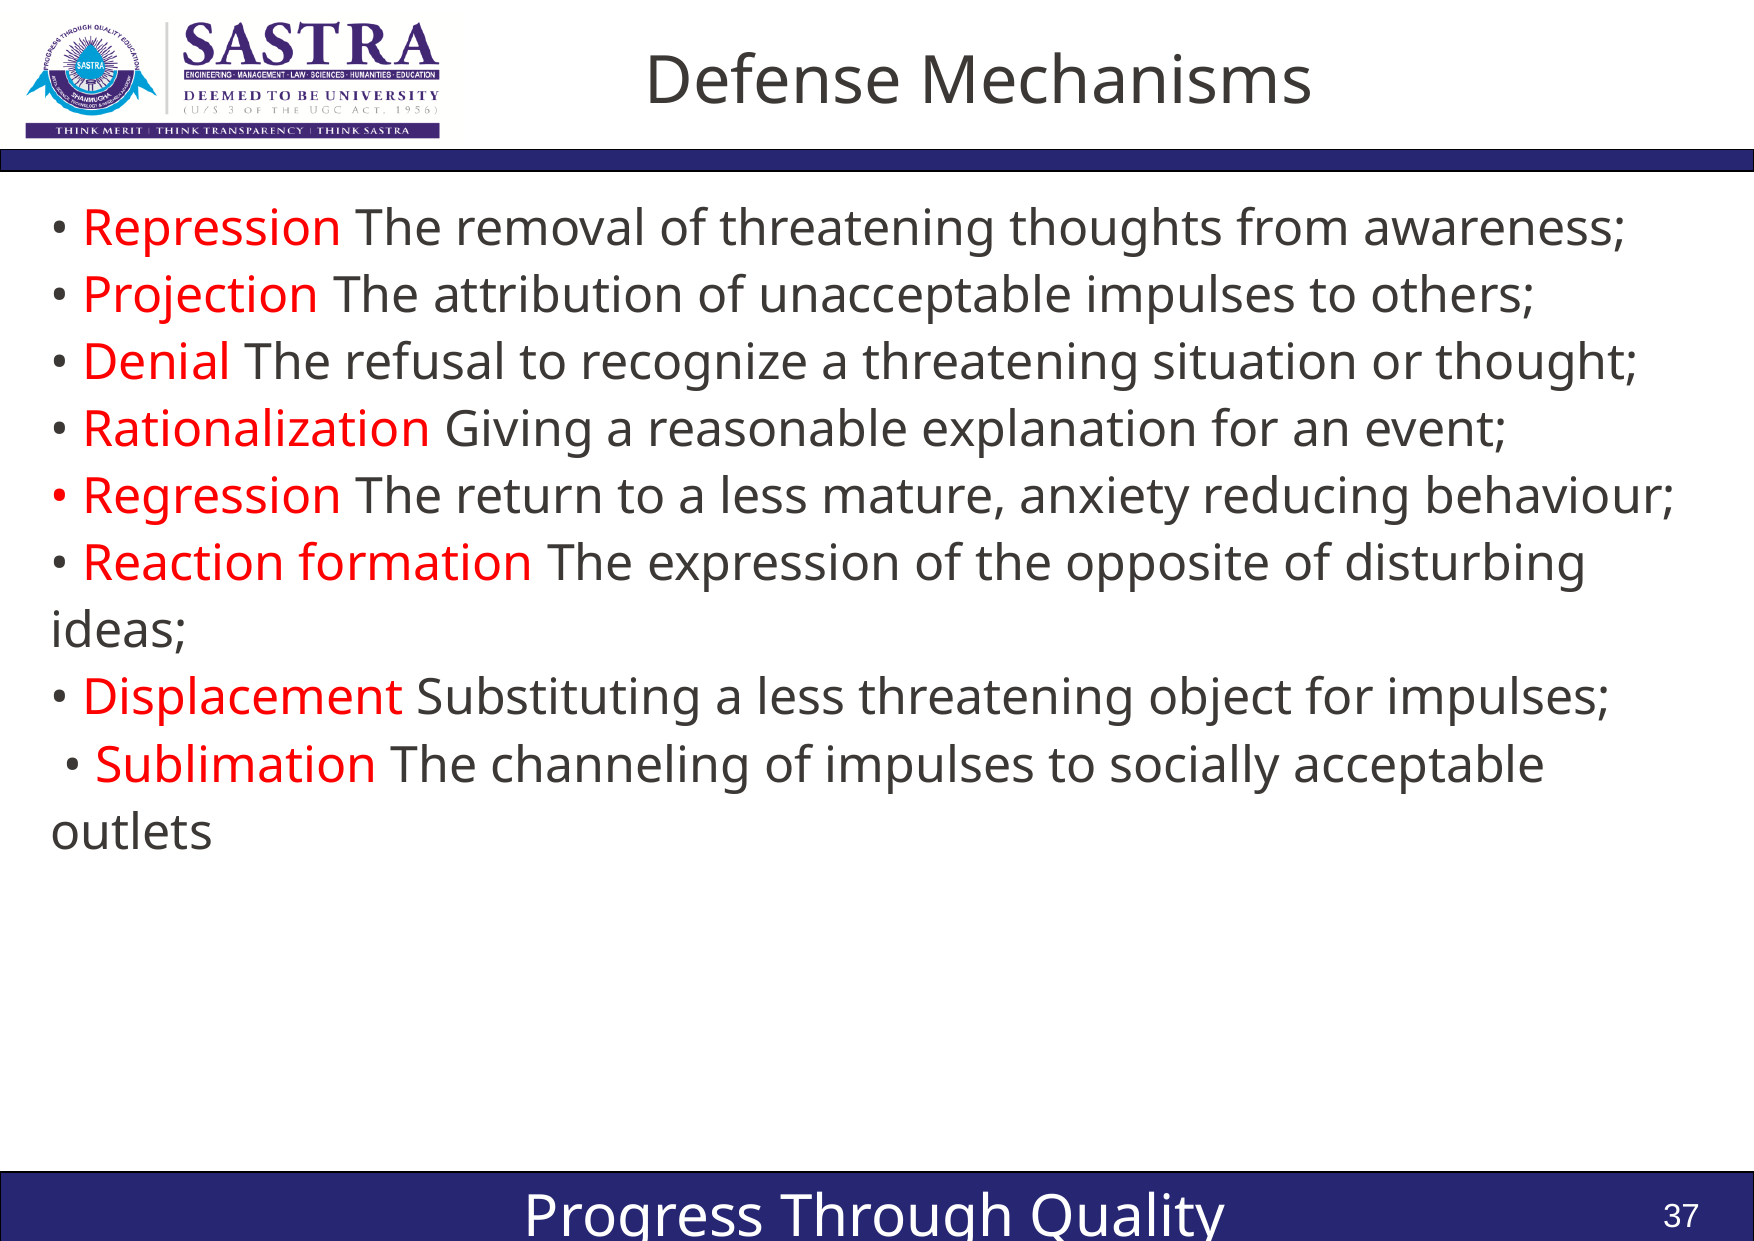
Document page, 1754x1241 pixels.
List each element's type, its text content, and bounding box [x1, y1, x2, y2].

picture [0, 13, 465, 146]
list • Repression The removal of threatening thoughts from awareness; • Projection The attribution of unacceptable impulses to others; • Denial The refusal to recognize a threatening situation or thought; • Rationalization Giving a reasonable explanation for an event; • Regression The return to a less mature, anxiety reducing behaviour; • Reaction formation The expression of the opposite of disturbing ideas; • Displacement Substituting a less threatening object for impulses; • Sublimation The channeling of impulses to socially acceptable outlets [29, 179, 1725, 1137]
title Defense Mechanisms [456, 28, 1502, 127]
slide_number 37 [1308, 1185, 1718, 1237]
